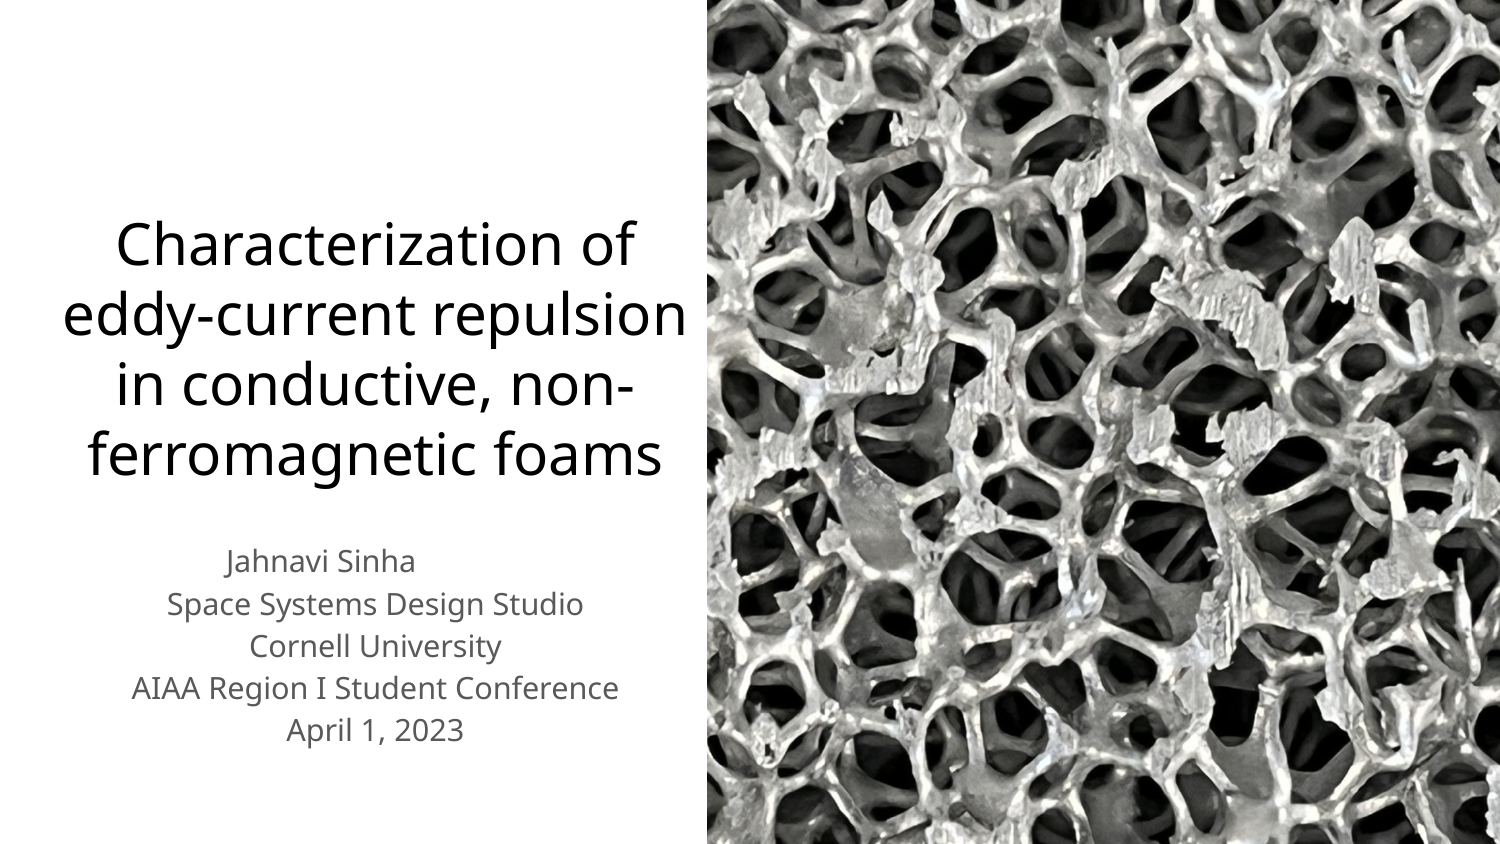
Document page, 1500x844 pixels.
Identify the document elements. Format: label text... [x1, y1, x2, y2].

subtitle Jahnavi Sinha Space Systems Design Studio Cornell University AIAA Region I Student Conference April 1, 2023 [43, 521, 701, 765]
title Characterization of eddy-current repulsion in conductive, non-ferromagnetic foams [43, 258, 701, 502]
picture [706, 0, 1500, 844]
